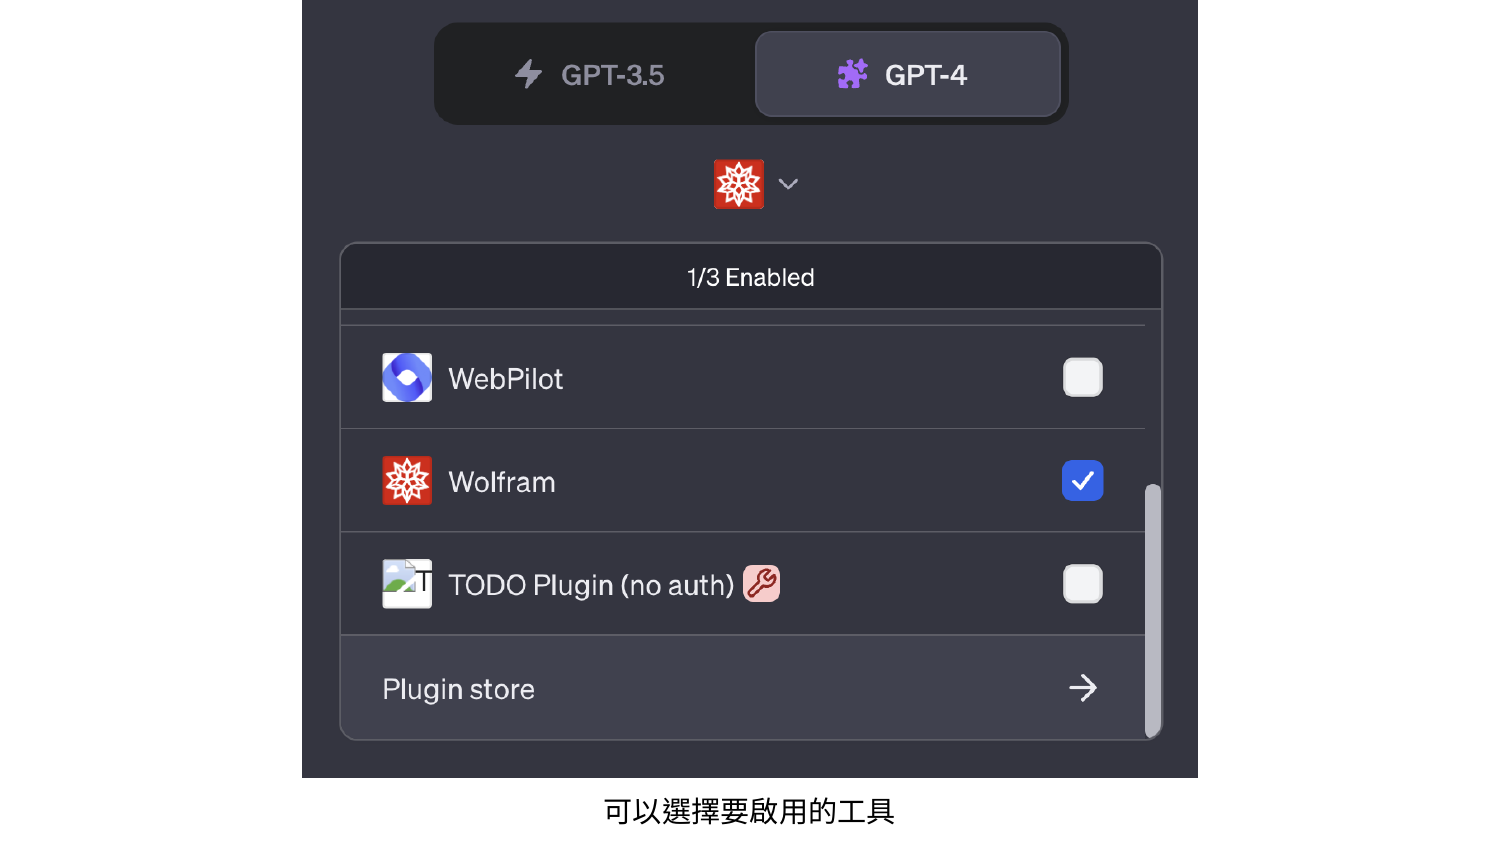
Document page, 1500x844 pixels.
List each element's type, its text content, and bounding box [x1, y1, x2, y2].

text_box 可以選擇要啟用的工具 [380, 787, 1120, 843]
picture [302, 0, 1198, 779]
